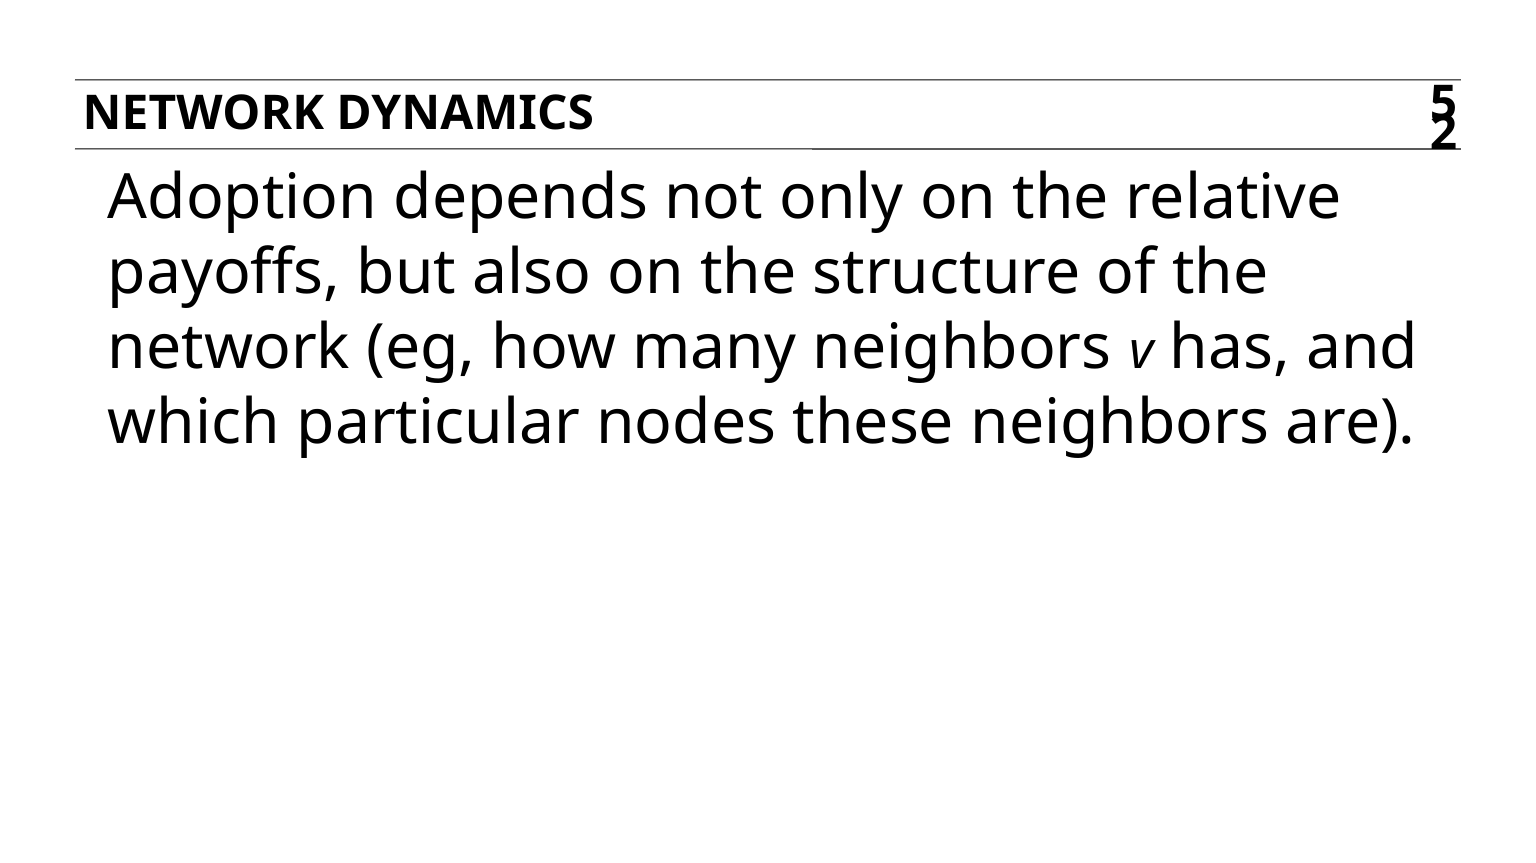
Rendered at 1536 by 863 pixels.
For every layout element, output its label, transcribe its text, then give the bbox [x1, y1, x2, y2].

slide_number 52 [1419, 86, 1461, 138]
text_box Adoption depends not only on the relative payoffs, but also on the structure of the network (eg, how many neighbors v has, and which particular nodes these neighbors are). [92, 148, 1468, 463]
list Network dynamics [67, 81, 1118, 132]
